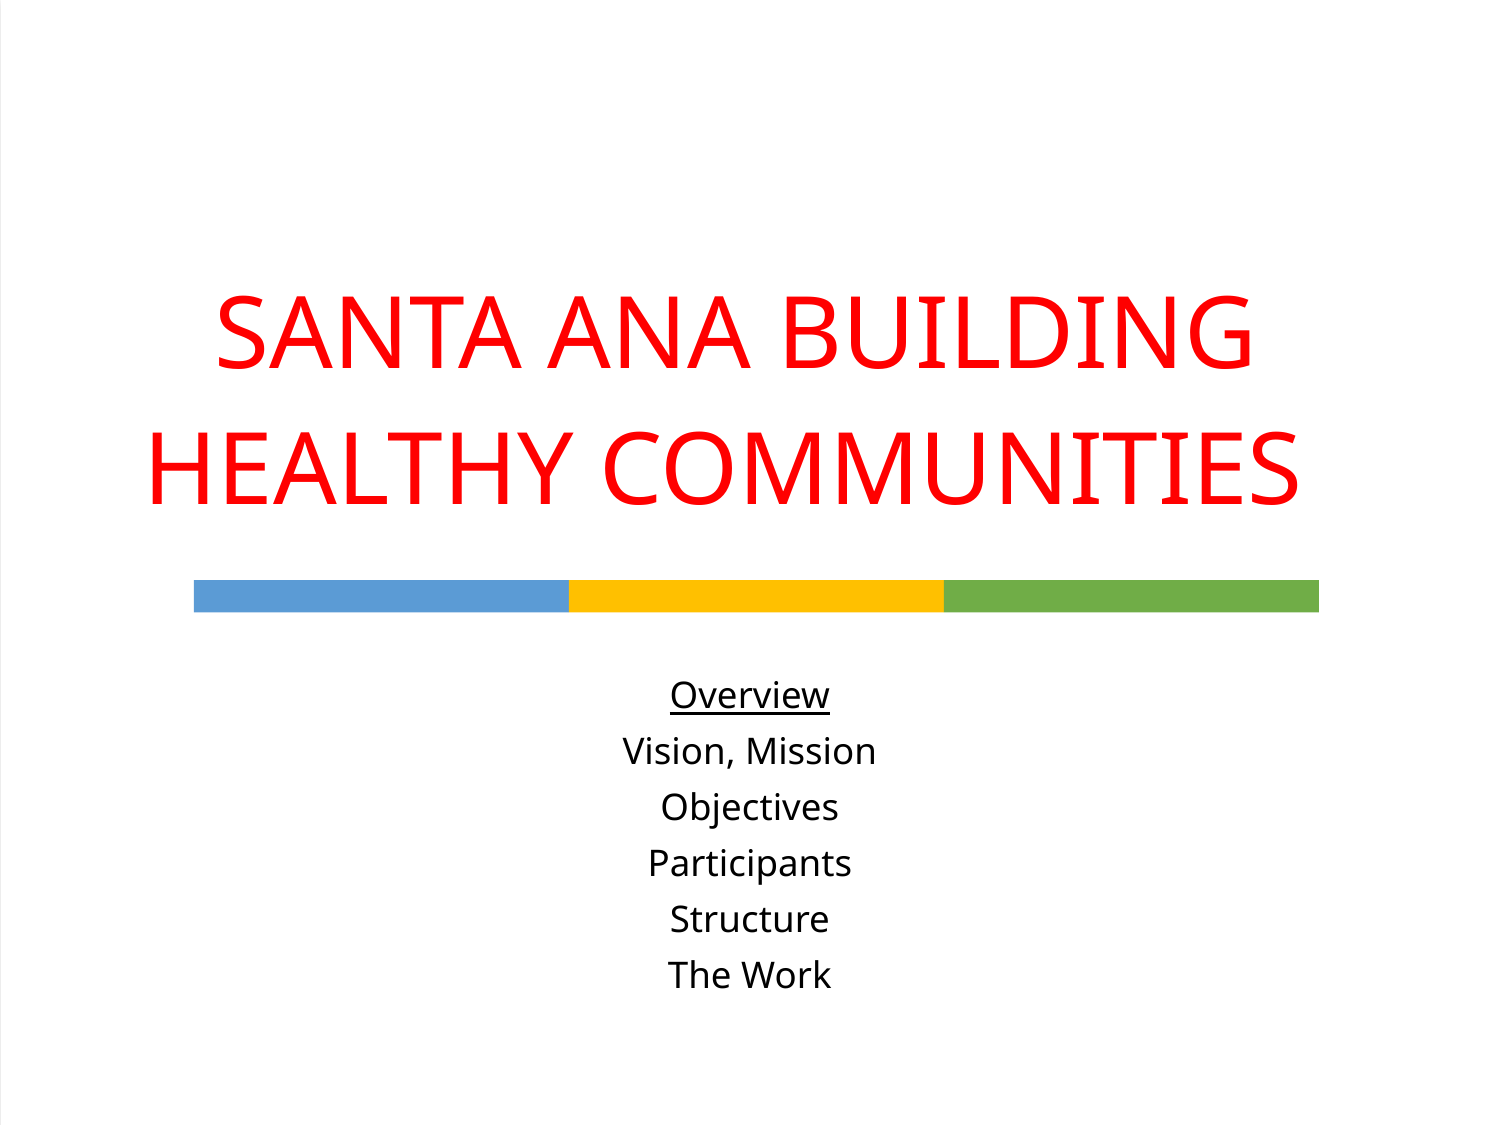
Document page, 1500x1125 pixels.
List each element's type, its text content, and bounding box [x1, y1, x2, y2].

subtitle Overview Vision, Mission Objectives Participants Structure The Work [105, 665, 1395, 1008]
title SANTA ANA BUILDING HEALTHY COMMUNITIES [120, 149, 1353, 542]
